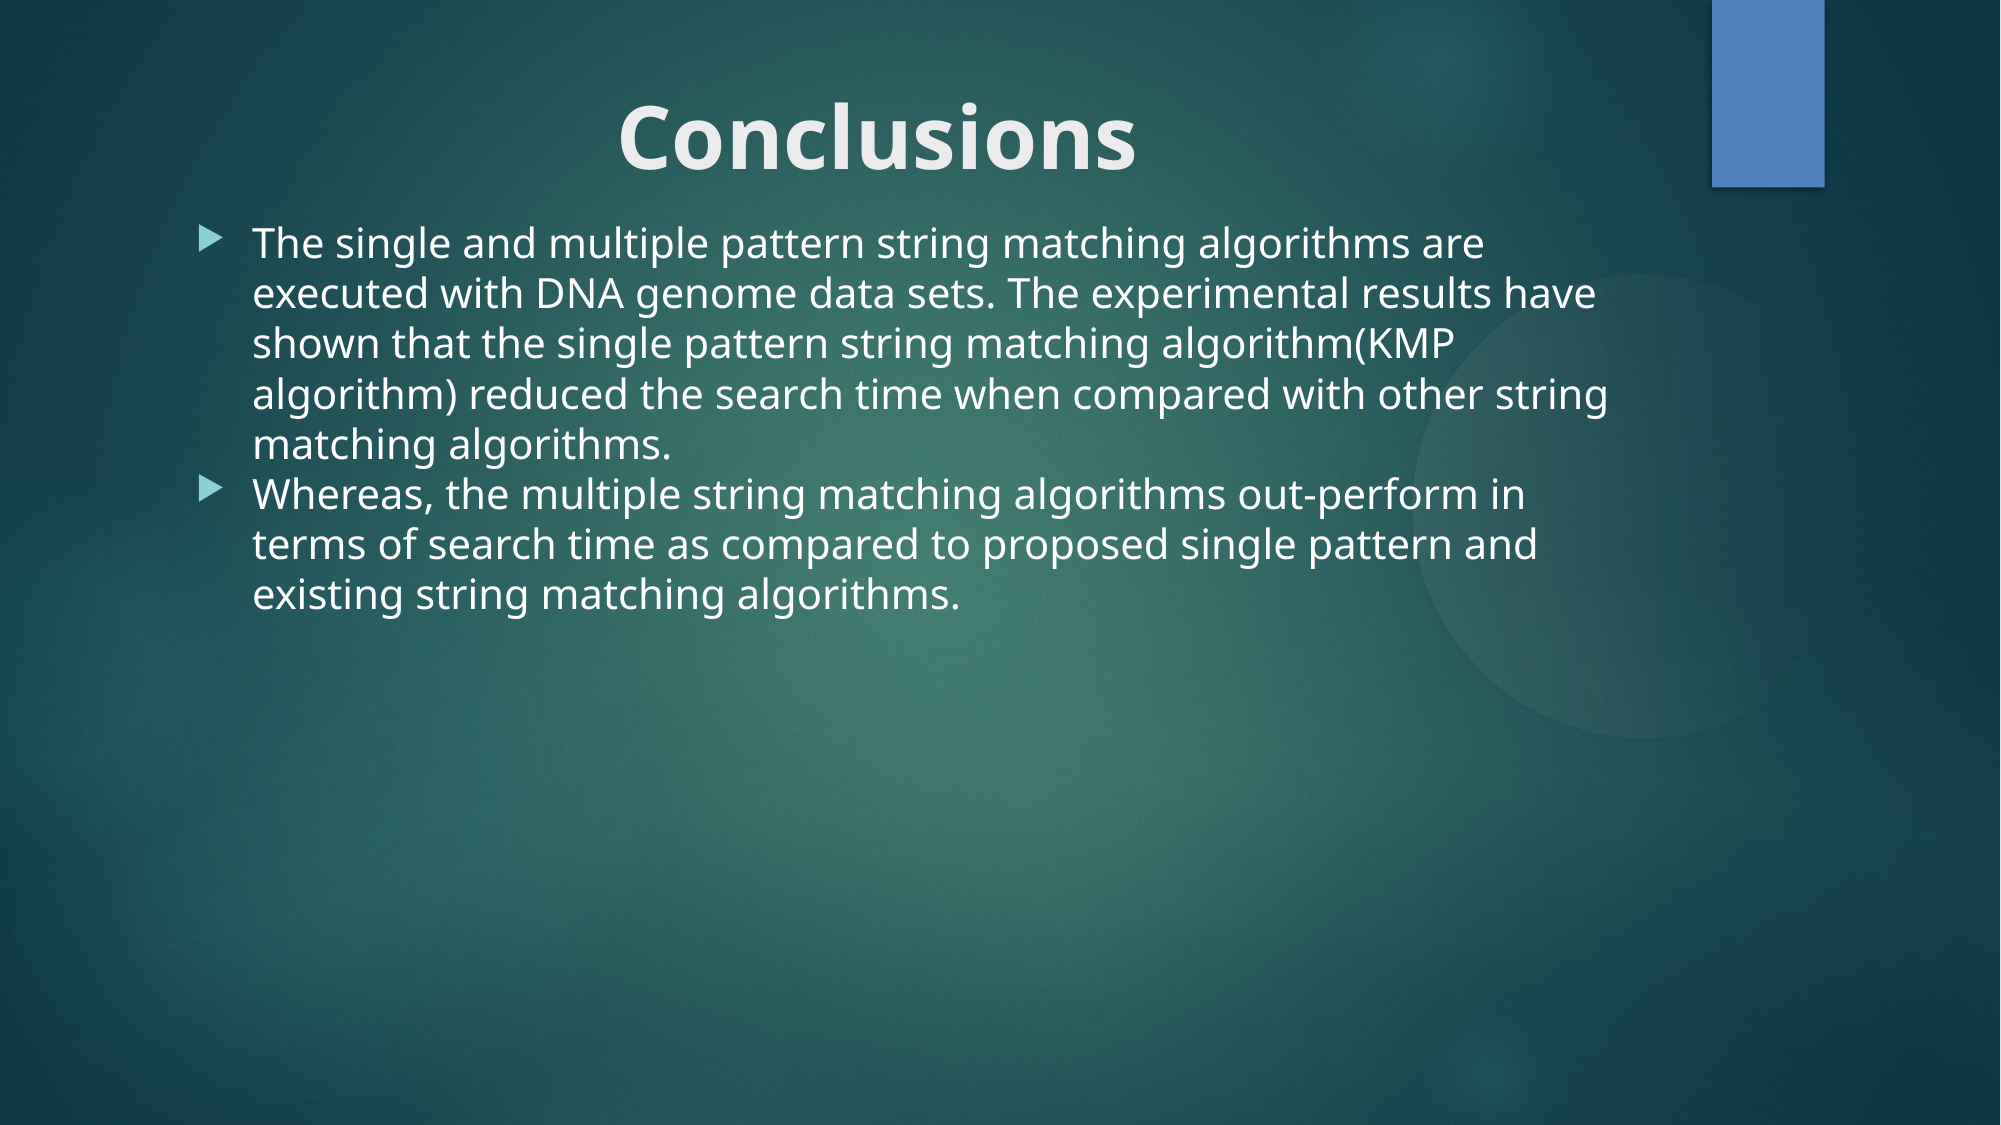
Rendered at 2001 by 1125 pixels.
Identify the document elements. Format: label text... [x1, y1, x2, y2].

text_box The single and multiple pattern string matching algorithms are executed with DNA genome data sets. The experimental results have shown that the single pattern string matching algorithm(KMP algorithm) reduced the search time when compared with other string matching algorithms. Whereas, the multiple string matching algorithms out-perform in terms of search time as compared to proposed single pattern and existing string matching algorithms. [181, 209, 1649, 1025]
picture [0, 0, 2001, 1125]
text_box Conclusions [106, 74, 1649, 210]
